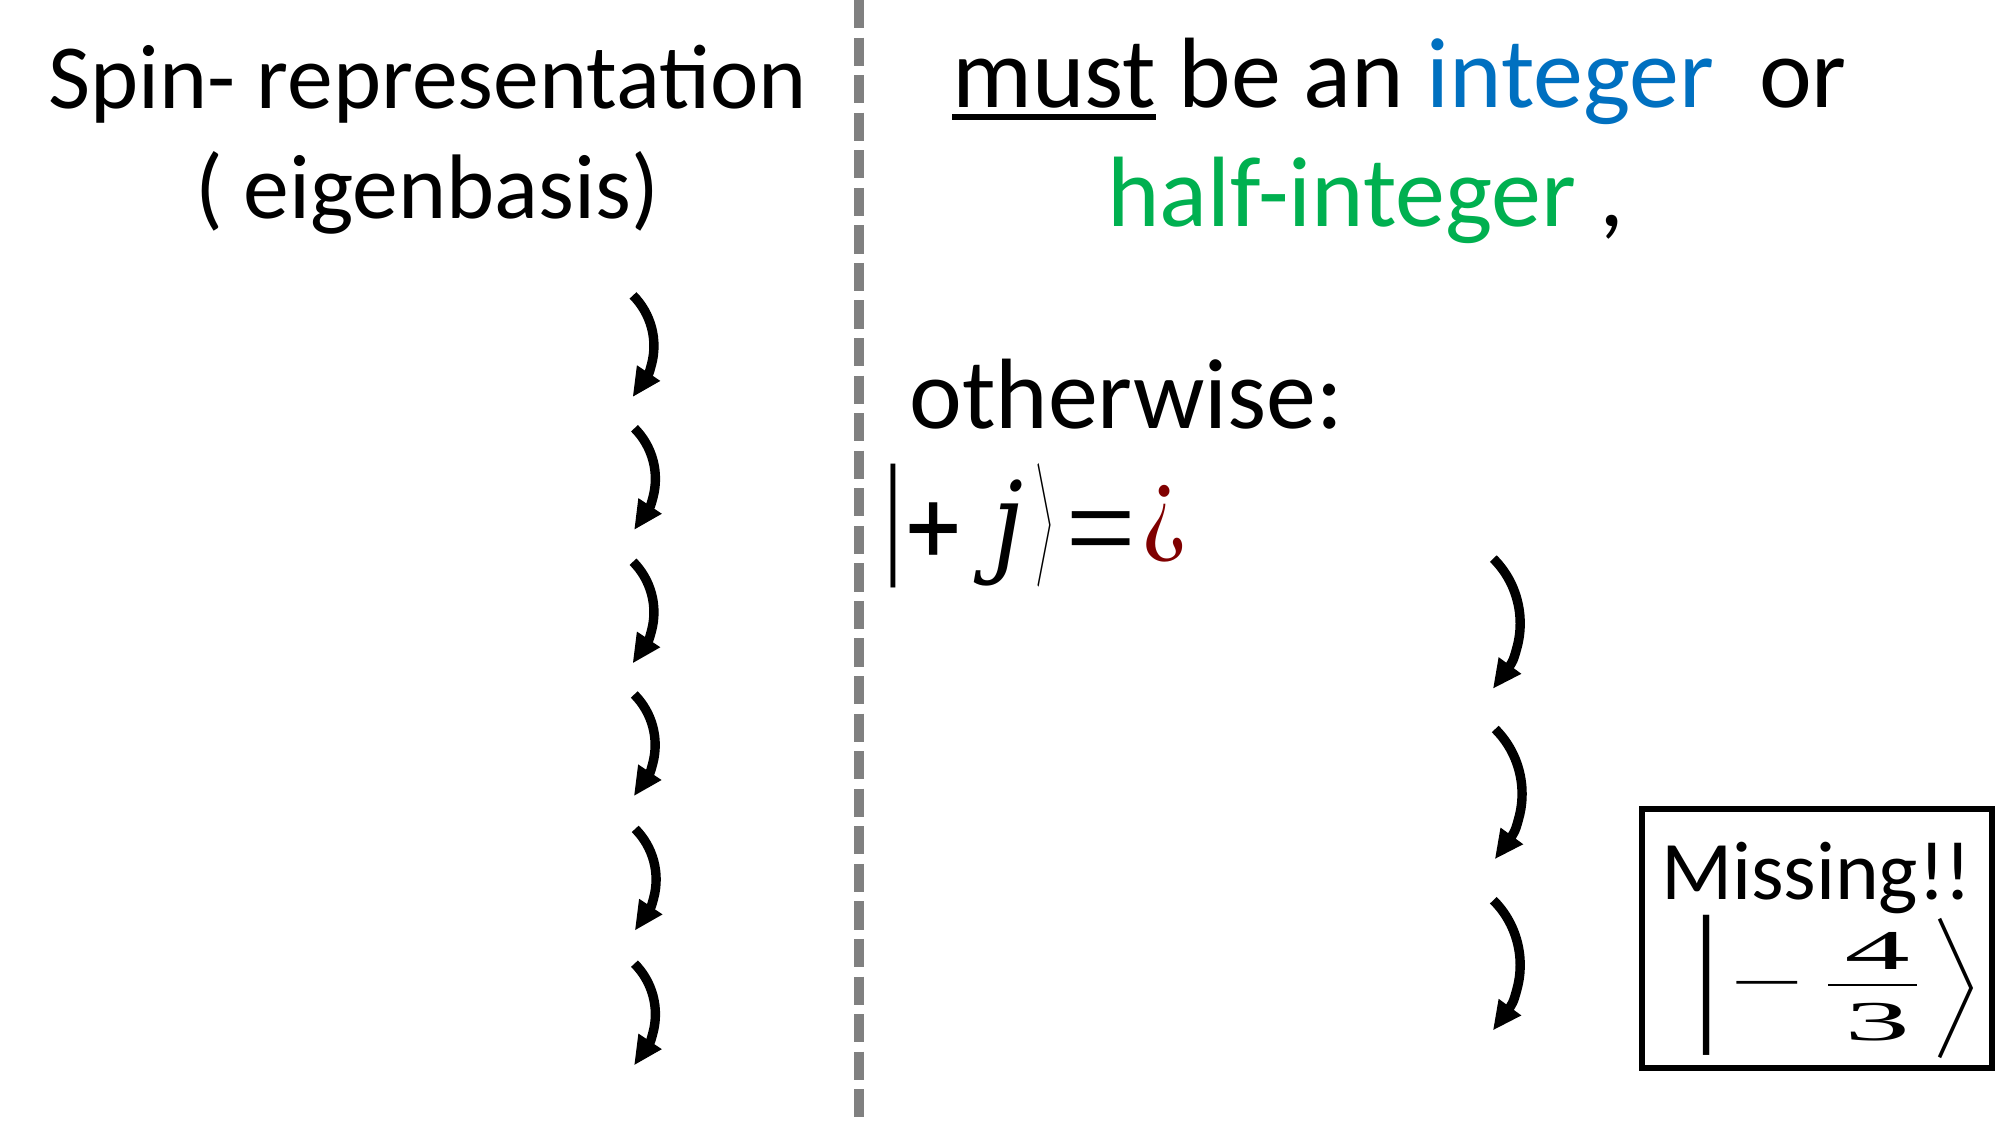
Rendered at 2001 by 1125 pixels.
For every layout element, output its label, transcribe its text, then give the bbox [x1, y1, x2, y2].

text_box otherwise: [894, 321, 1366, 454]
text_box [1641, 808, 1992, 1068]
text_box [510, 272, 798, 1091]
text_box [873, 454, 1673, 1125]
